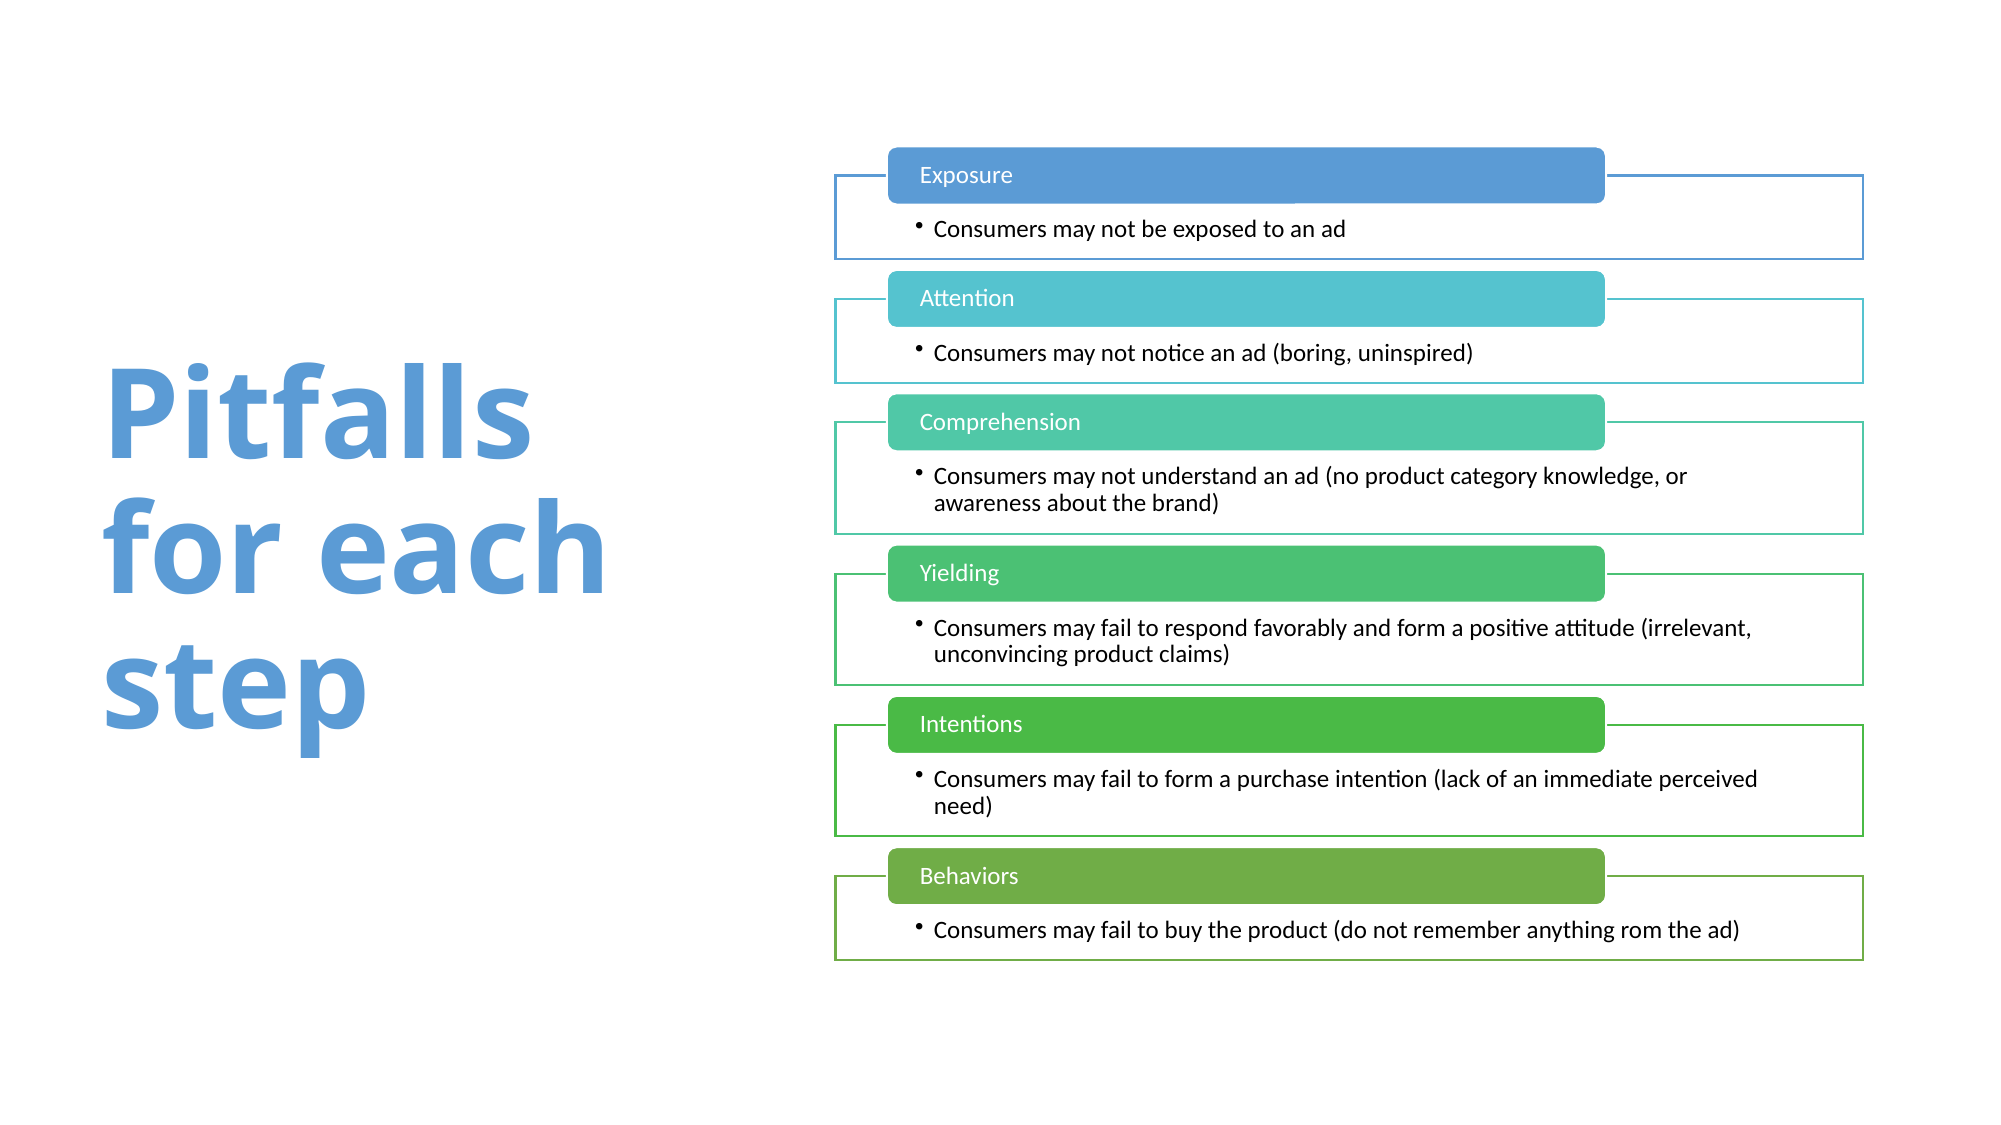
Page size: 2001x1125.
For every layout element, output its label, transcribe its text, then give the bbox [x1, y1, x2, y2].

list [835, 101, 1863, 1005]
title Pitfalls for each step [86, 101, 711, 1005]
